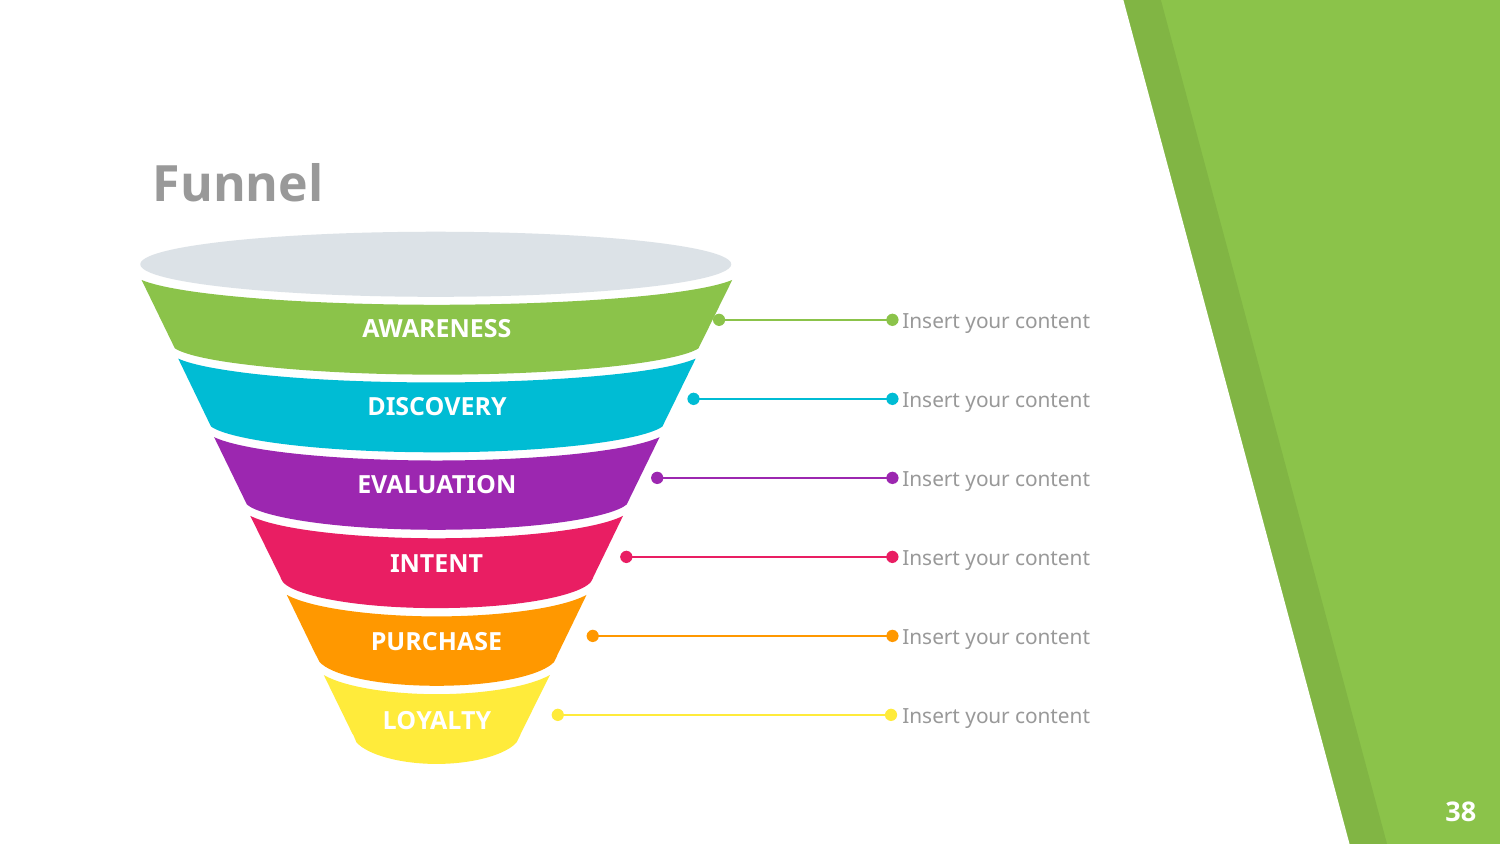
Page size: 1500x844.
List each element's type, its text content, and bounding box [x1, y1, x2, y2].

text_box Insert your content [902, 370, 1218, 428]
text_box Insert your content [902, 528, 1218, 586]
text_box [140, 231, 733, 765]
text_box Insert your content [902, 686, 1218, 744]
title Funnel [137, 159, 926, 227]
text_box Insert your content [902, 291, 1218, 349]
text_box Insert your content [902, 607, 1218, 665]
text_box Insert your content [902, 449, 1218, 507]
slide_number 38 [1401, 779, 1492, 844]
